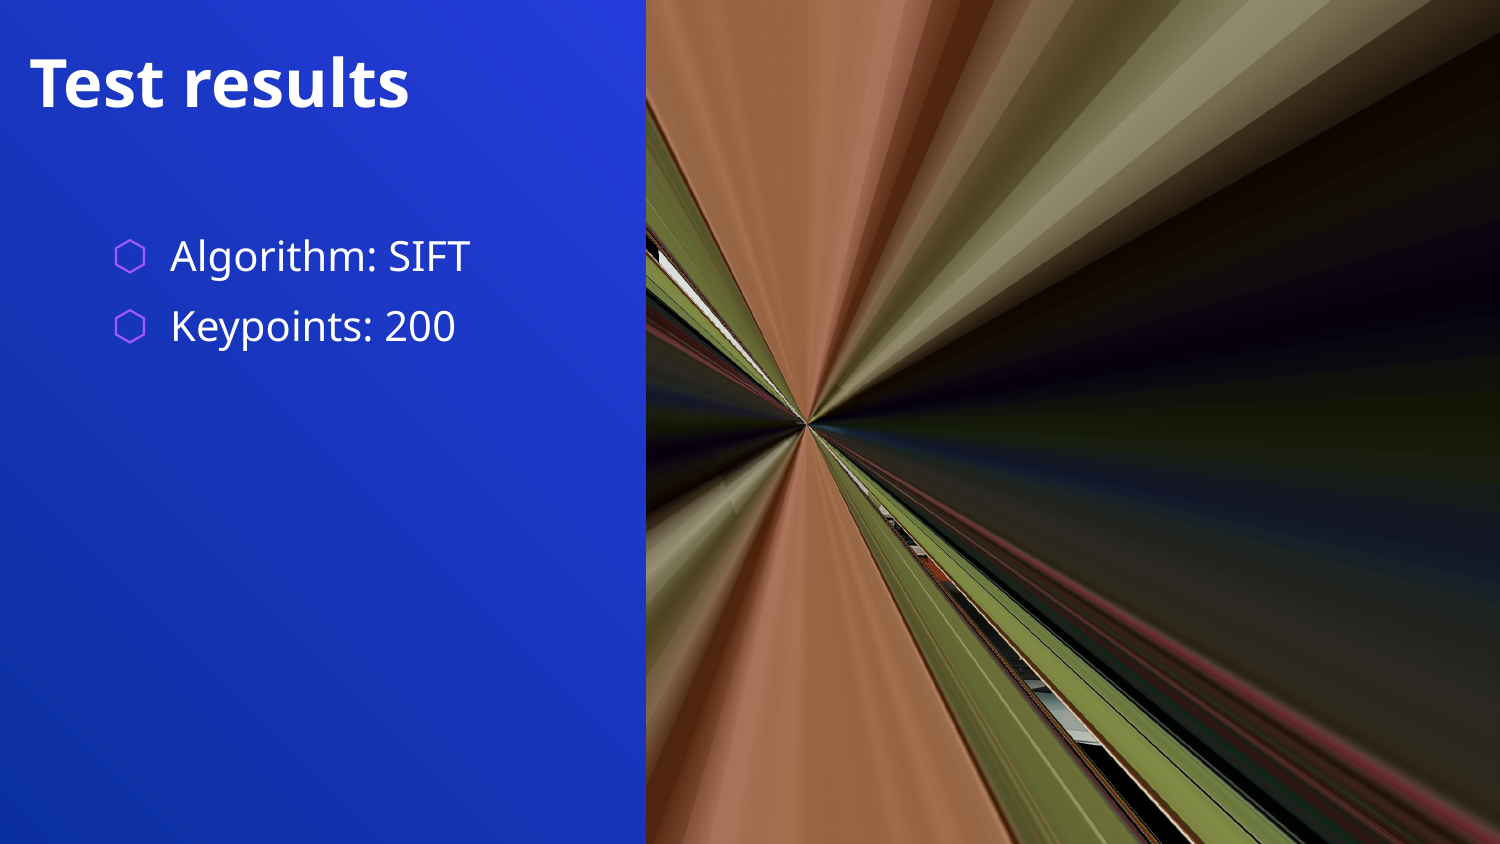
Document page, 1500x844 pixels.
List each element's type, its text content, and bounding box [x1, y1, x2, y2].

picture [0, 0, 1500, 844]
list Algorithm: SIFT Keypoints: 200 [95, 221, 526, 407]
title Test results [29, 29, 569, 121]
